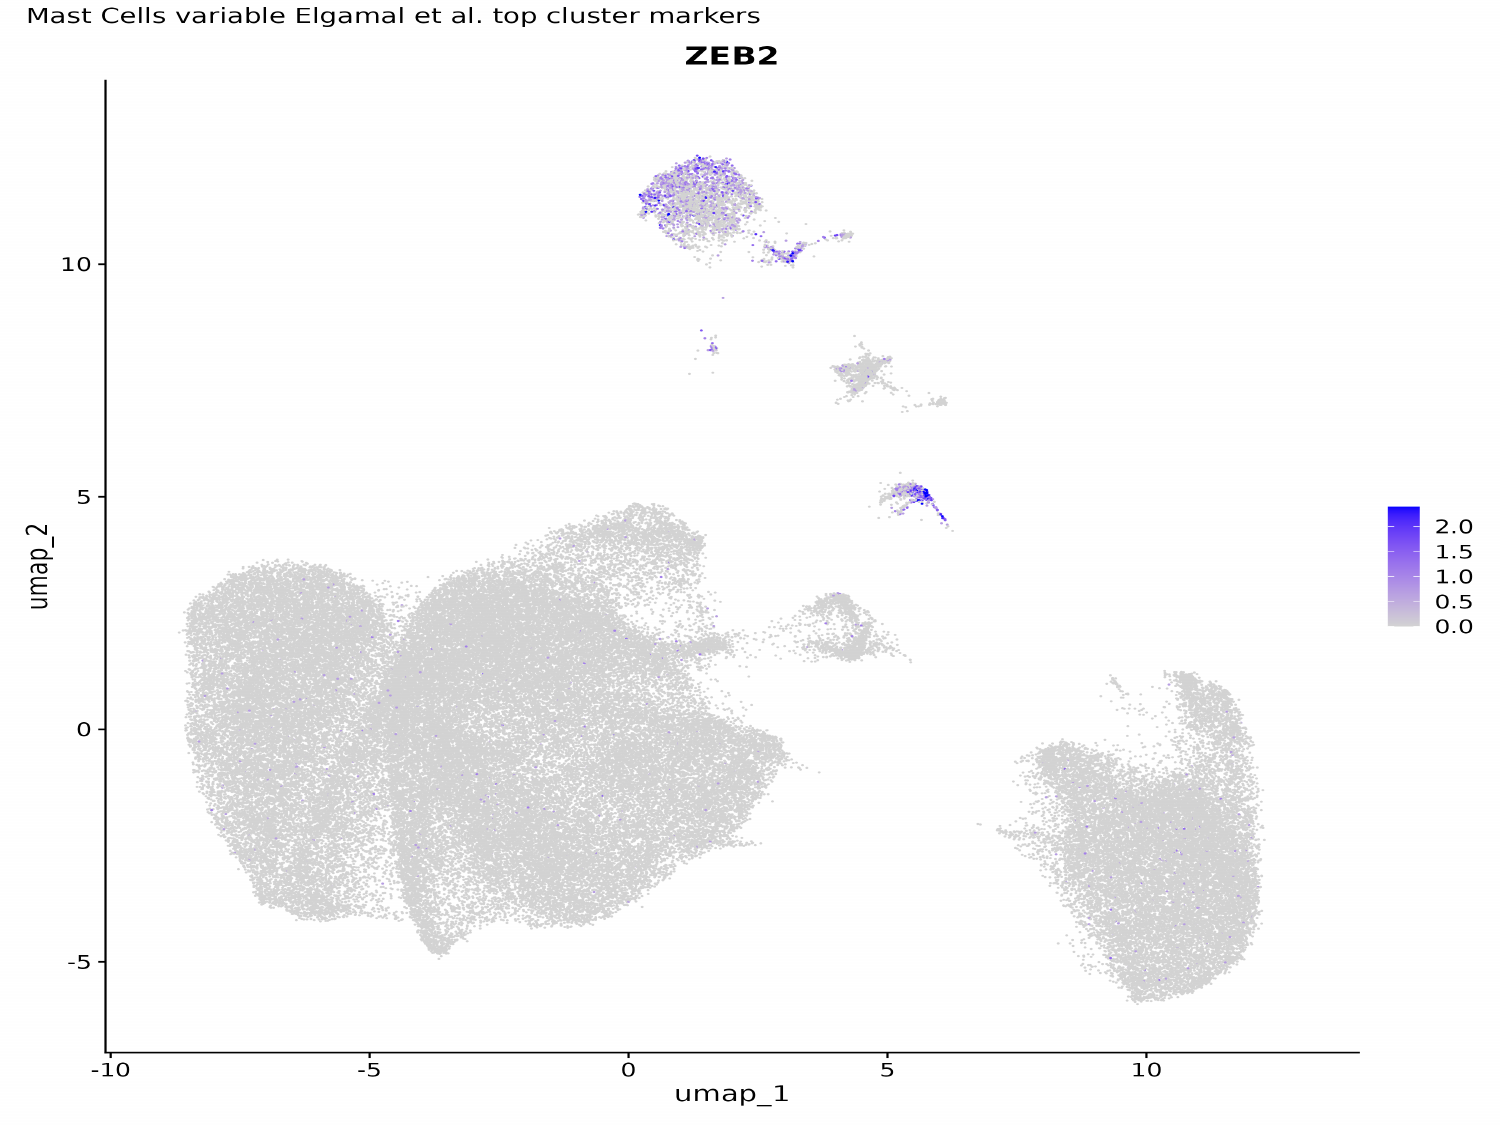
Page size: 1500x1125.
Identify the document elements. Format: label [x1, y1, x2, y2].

list [0, 0, 1500, 1125]
